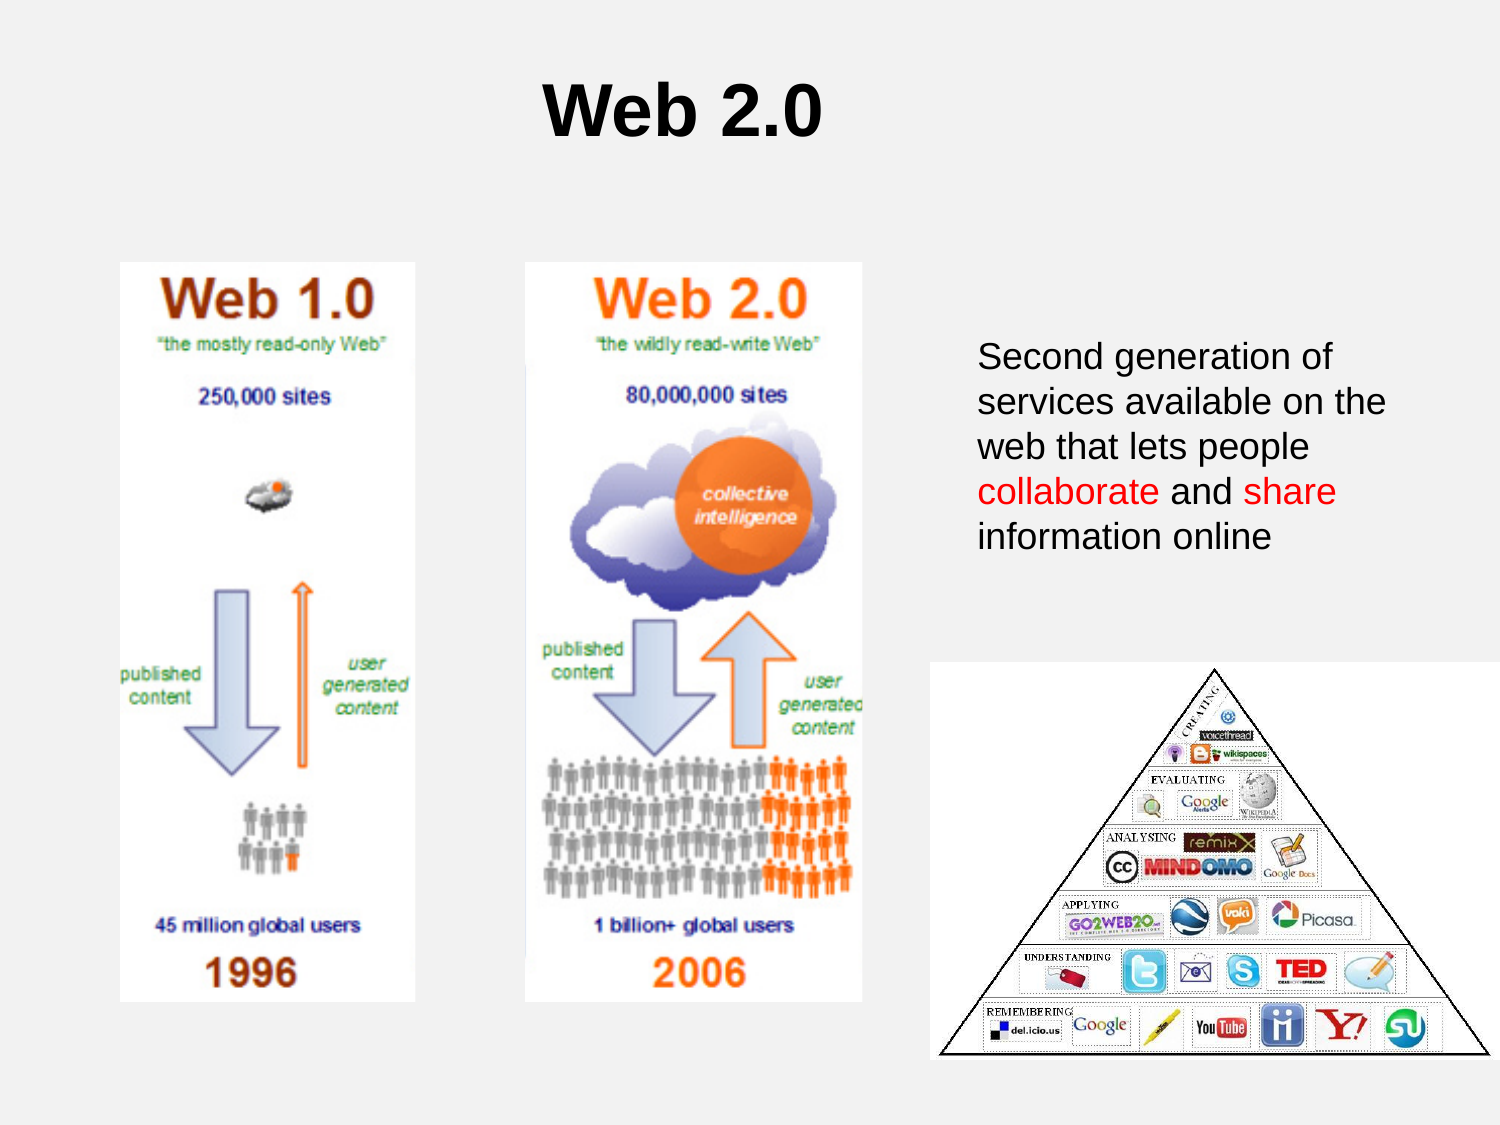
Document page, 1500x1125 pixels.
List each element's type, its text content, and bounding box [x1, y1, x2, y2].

text_box Web 2.0 [4, 12, 1363, 200]
picture [524, 262, 863, 1002]
picture [119, 262, 416, 1002]
picture [929, 662, 1500, 1060]
text_box Second generation of services available on the web that lets people collaborate and share information online [962, 324, 1454, 565]
